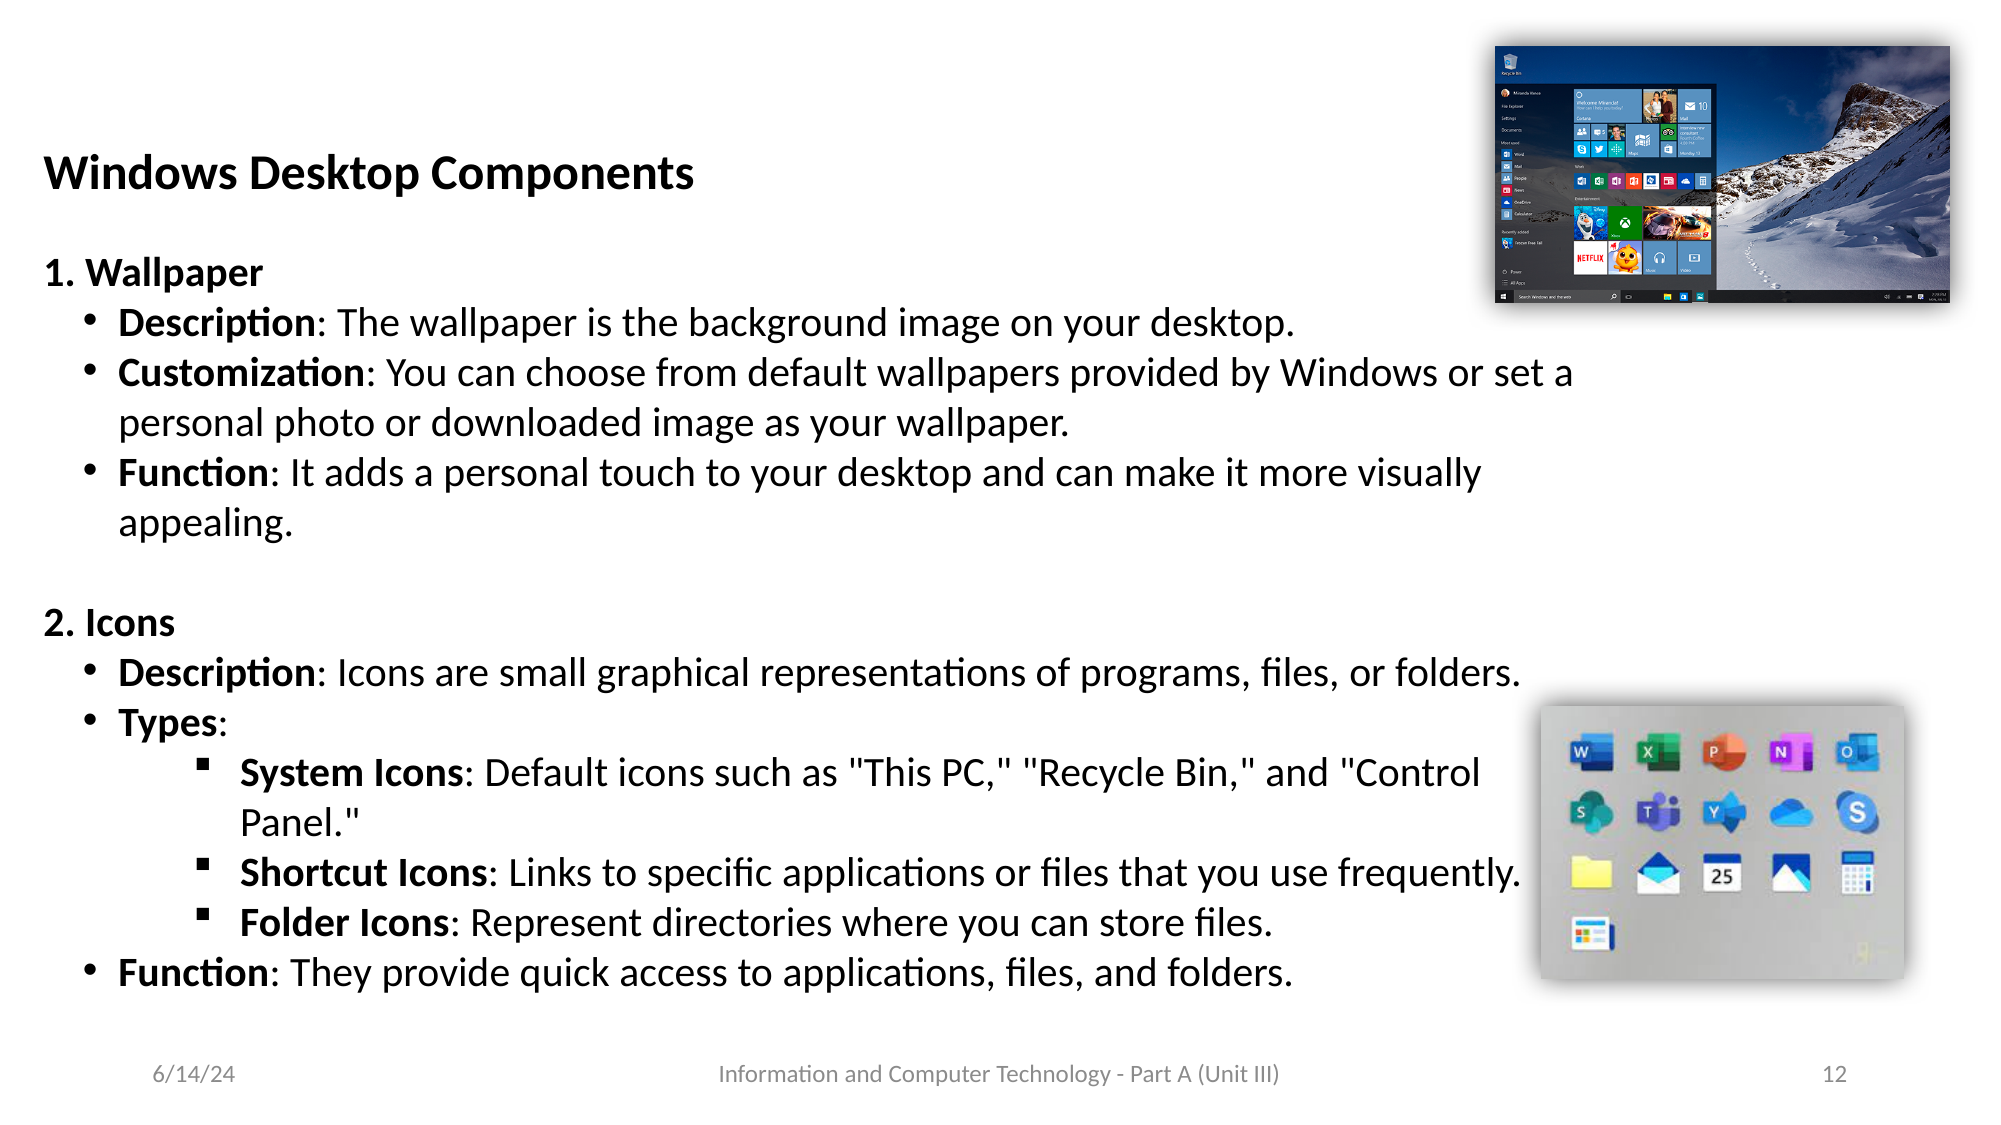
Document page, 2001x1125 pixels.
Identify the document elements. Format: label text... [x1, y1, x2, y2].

text_box Windows Desktop Components 1. Wallpaper Description: The wallpaper is the background image on your desktop. Customization: You can choose from default wallpapers provided by Windows or set a personal photo or downloaded image as your wallpaper. Function: It adds a personal touch to your desktop and can make it more visually appealing. 2. Icons Description: Icons are small graphical representations of programs, files, or folders. Types: System Icons: Default icons such as "This PC," "Recycle Bin," and "Control Panel." Shortcut Icons: Links to specific applications or files that you use frequently. Folder Icons: Represent directories where you can store files. Function: They provide quick access to applications, files, and folders. [28, 132, 1613, 1003]
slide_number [137, 1042, 588, 1103]
slide_number 13 [1412, 1042, 1863, 1103]
picture [1541, 706, 1904, 979]
footer Information and Computer Technology - Part A (Unit III) [662, 1042, 1338, 1103]
picture [1495, 46, 1950, 303]
